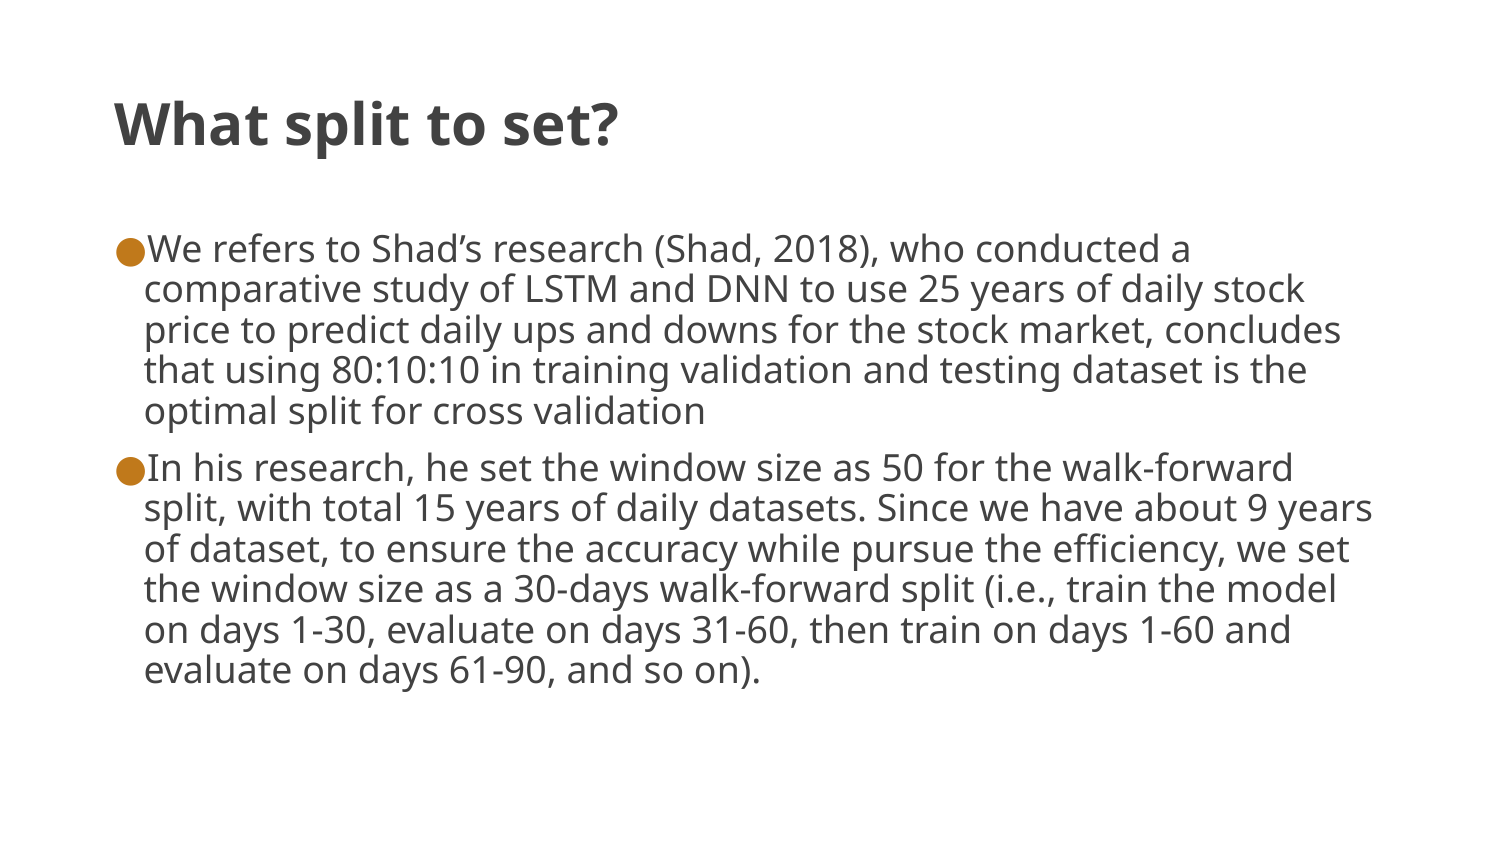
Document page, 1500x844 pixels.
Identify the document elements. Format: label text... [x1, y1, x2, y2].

list We refers to Shad’s research (Shad, 2018), who conducted a comparative study of LSTM and DNN to use 25 years of daily stock price to predict daily ups and downs for the stock market, concludes that using 80:10:10 in training validation and testing dataset is the optimal split for cross validation In his research, he set the window size as 50 for the walk-forward split, with total 15 years of daily datasets. Since we have about 9 years of dataset, to ensure the accuracy while pursue the efficiency, we set the window size as a 30-days walk-forward split (i.e., train the model on days 1-30, evaluate on days 31-60, then train on days 1-60 and evaluate on days 61-90, and so on). [103, 224, 1397, 760]
title What split to set? [103, 44, 1500, 208]
